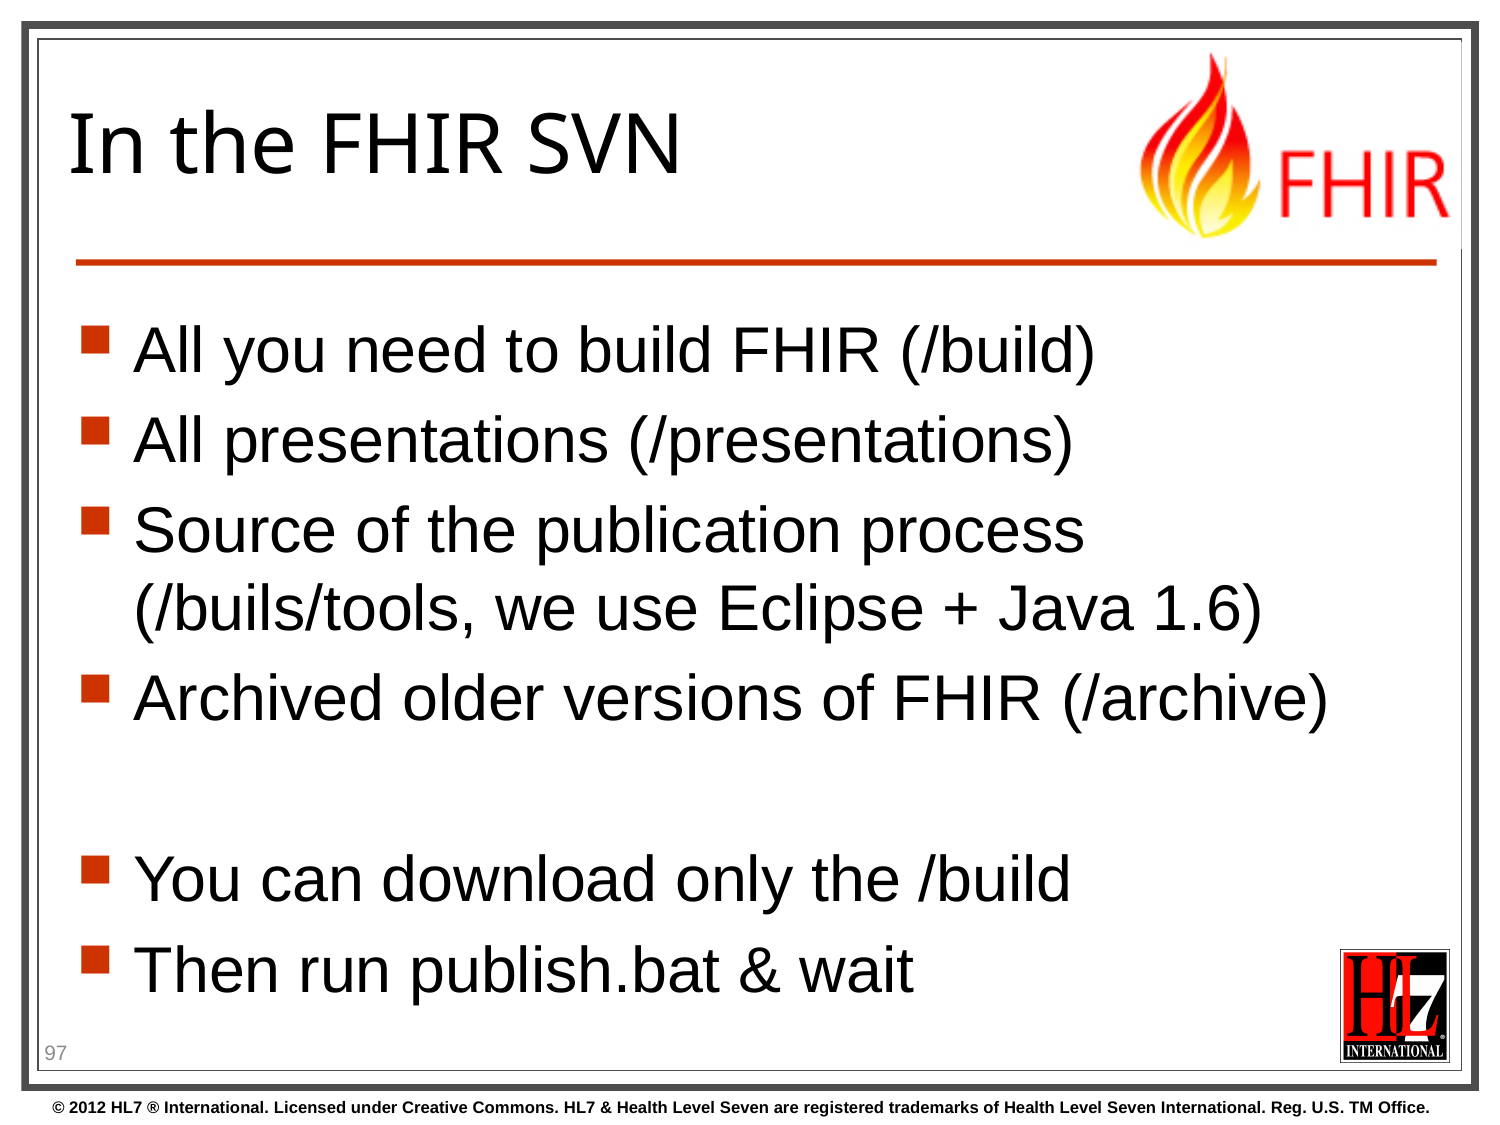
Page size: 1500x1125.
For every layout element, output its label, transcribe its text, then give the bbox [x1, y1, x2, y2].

picture [1128, 42, 1462, 249]
picture [1340, 949, 1450, 1063]
title In the FHIR SVN [53, 54, 1128, 244]
list All you need to build FHIR (/build) All presentations (/presentations) Source of the publication process (/buils/tools, we use Eclipse + Java 1.6) Archived older versions of FHIR (/archive) You can download only the /build Then run publish.bat & wait [62, 299, 1438, 1035]
slide_number 97 [29, 1034, 148, 1071]
